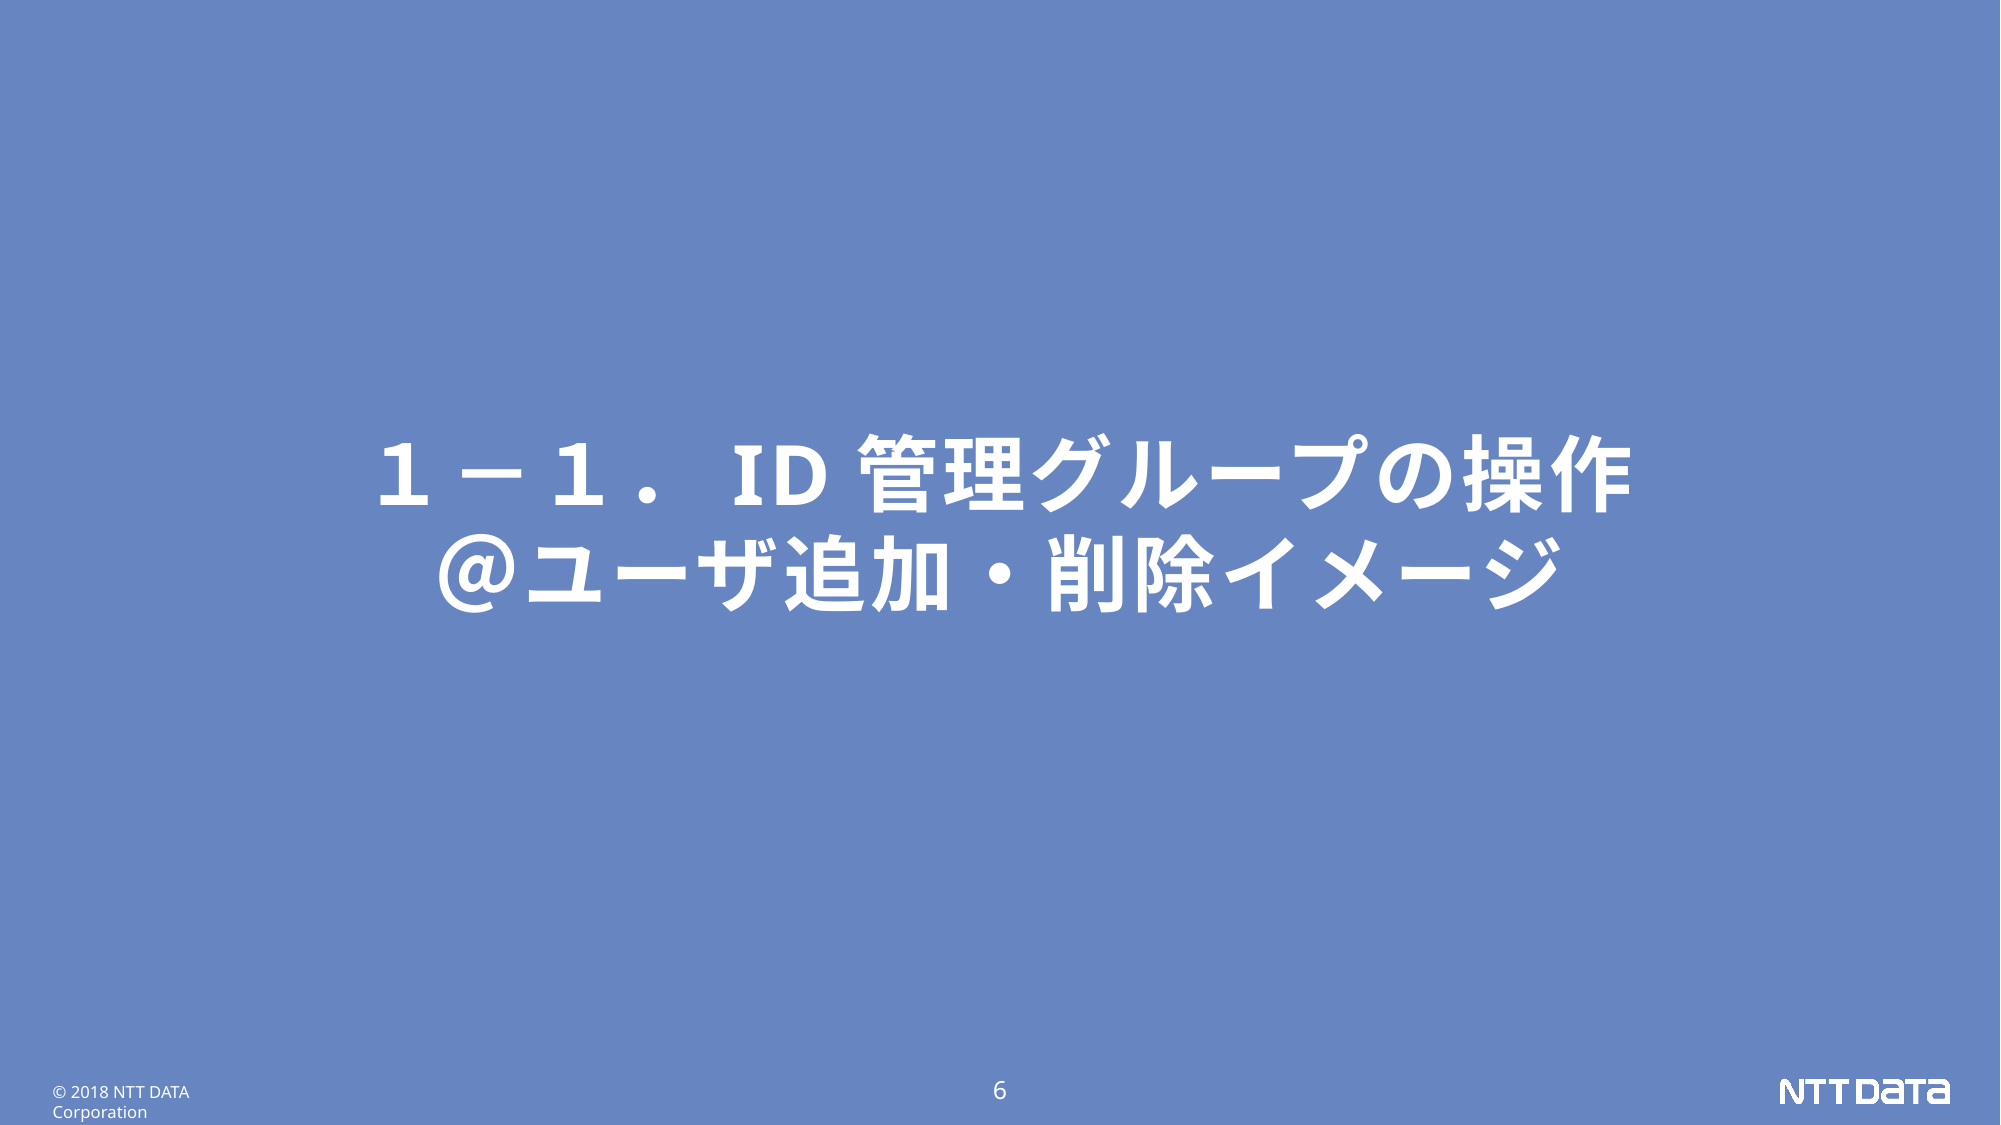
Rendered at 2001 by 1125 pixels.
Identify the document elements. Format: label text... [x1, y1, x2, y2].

title １－１．ID管理グループの操作 ＠ユーザ追加・削除イメージ [253, 160, 1747, 885]
picture [1767, 1066, 1962, 1116]
